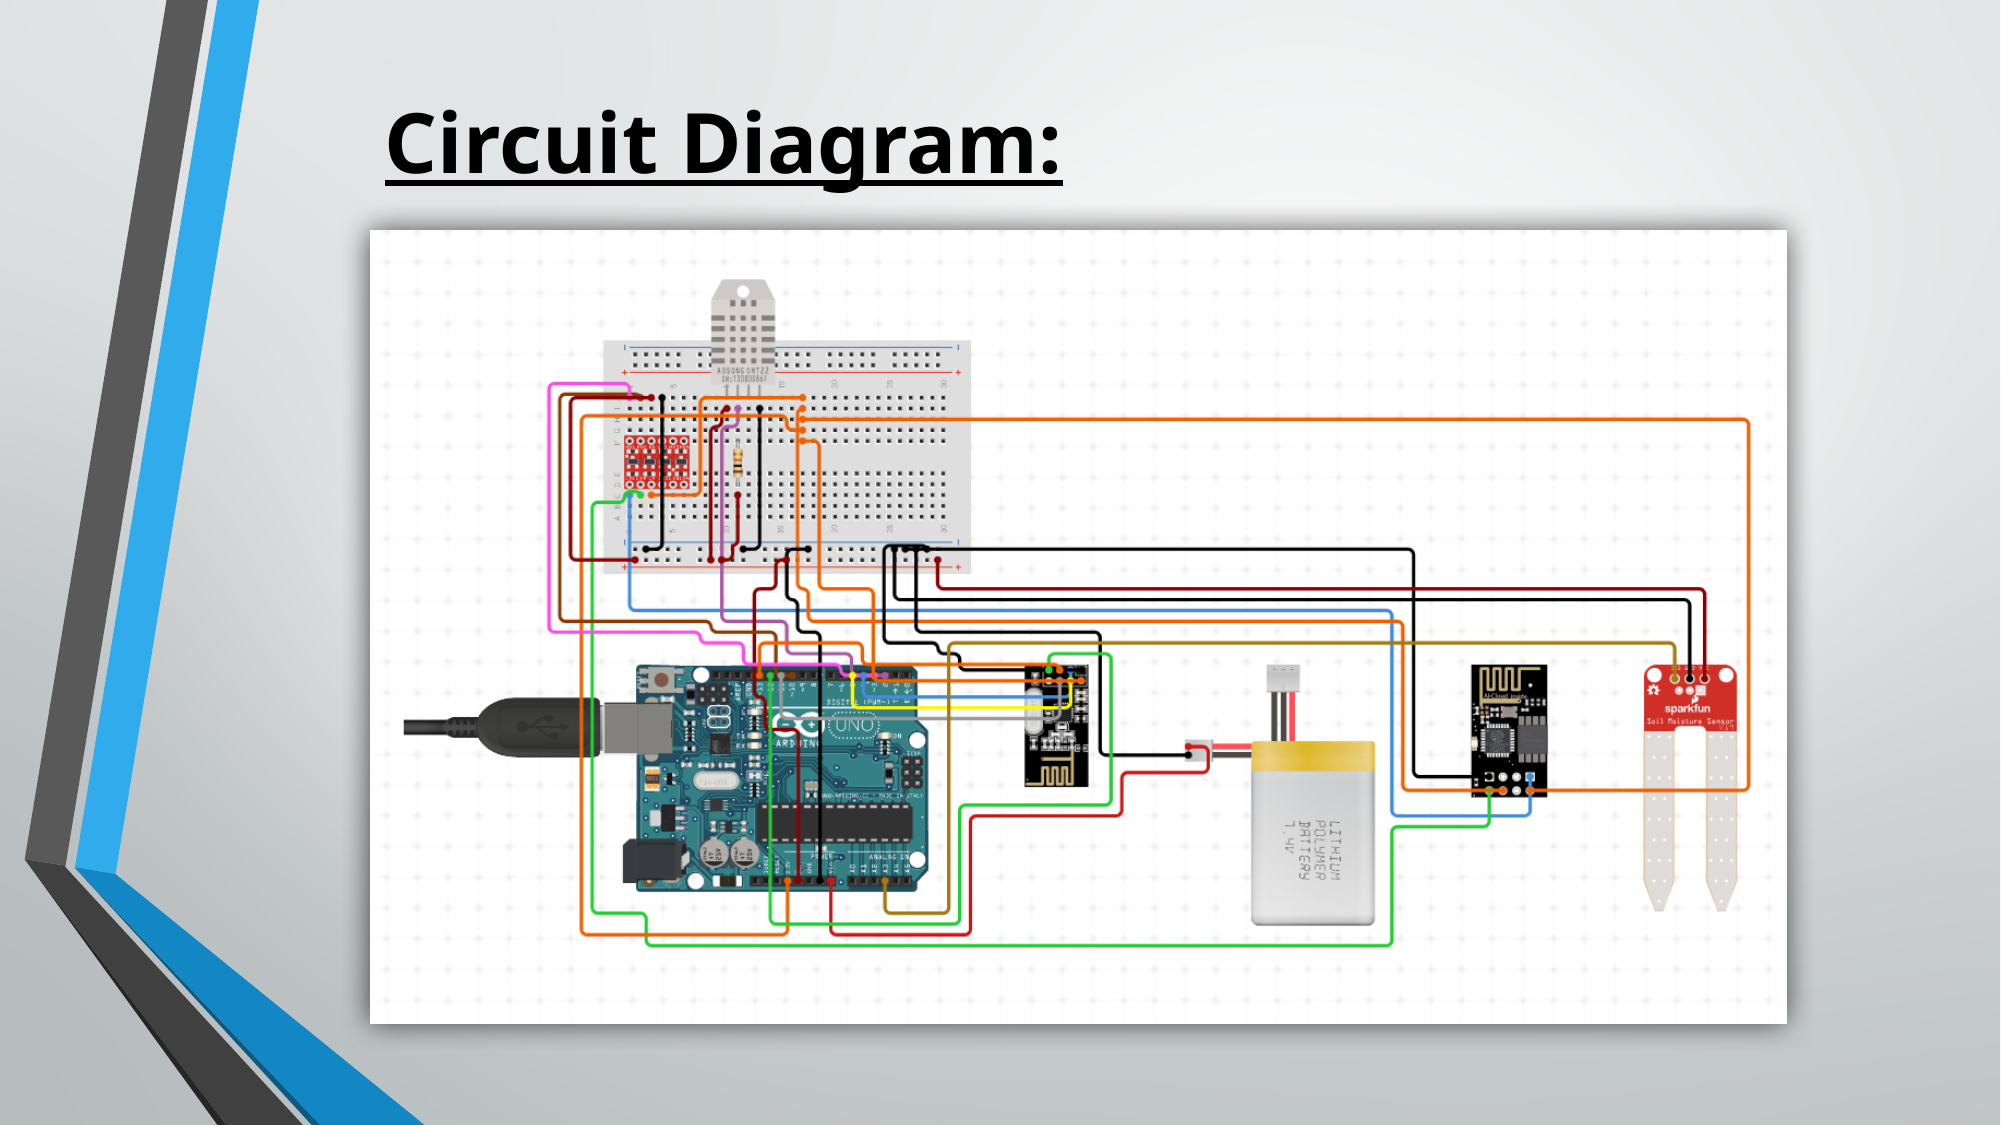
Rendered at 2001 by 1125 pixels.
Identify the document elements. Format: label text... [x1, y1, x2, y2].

text_box Circuit Diagram: [369, 82, 1149, 198]
picture [369, 230, 1787, 1024]
